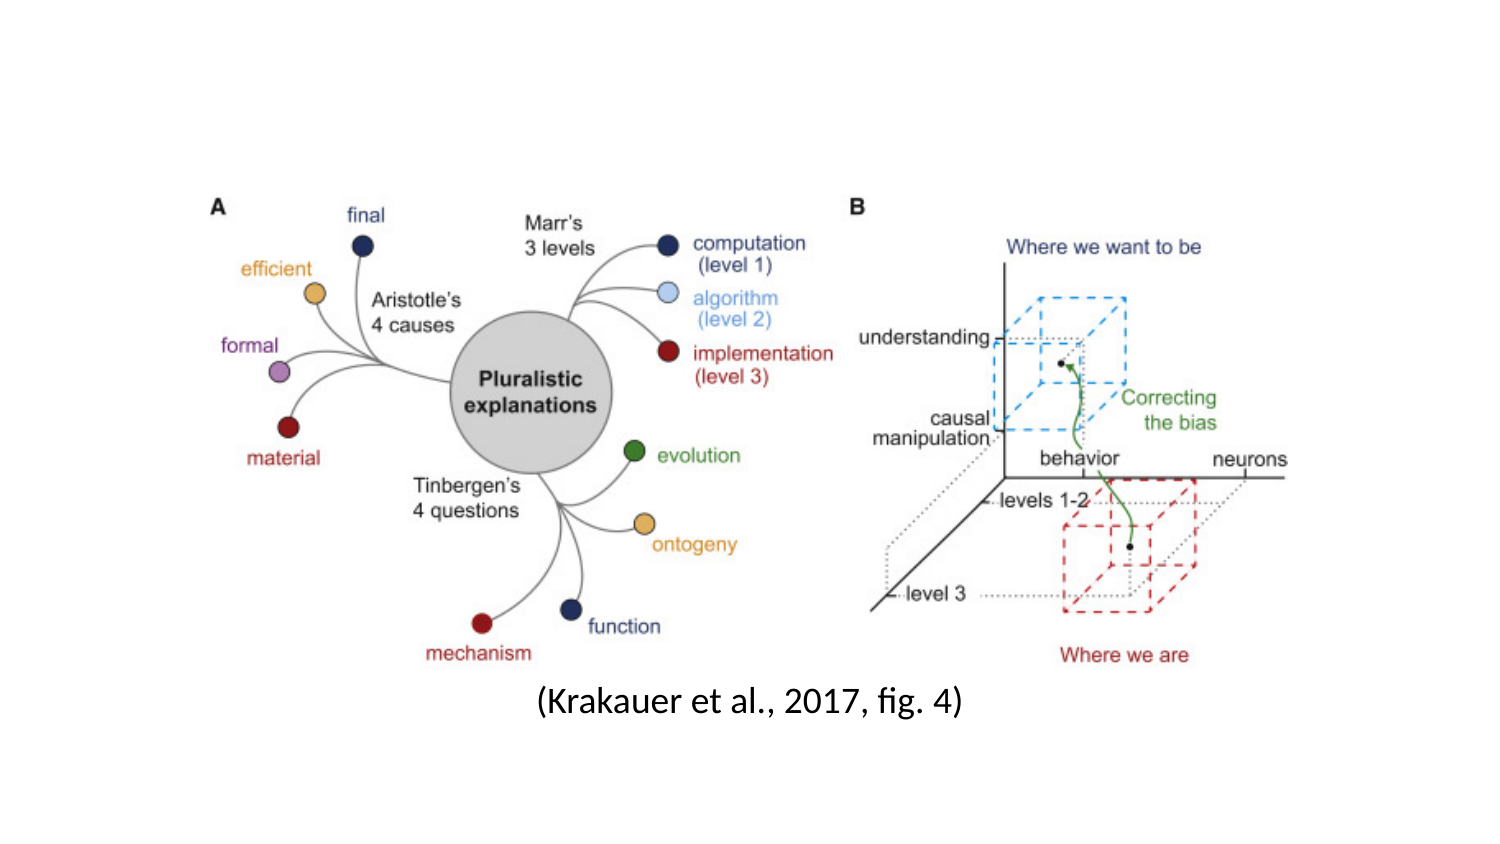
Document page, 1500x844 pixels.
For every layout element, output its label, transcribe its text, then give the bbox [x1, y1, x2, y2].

text_box (Krakauer et al., 2017, fig. 4) [74, 668, 1425, 753]
picture [210, 195, 1288, 669]
